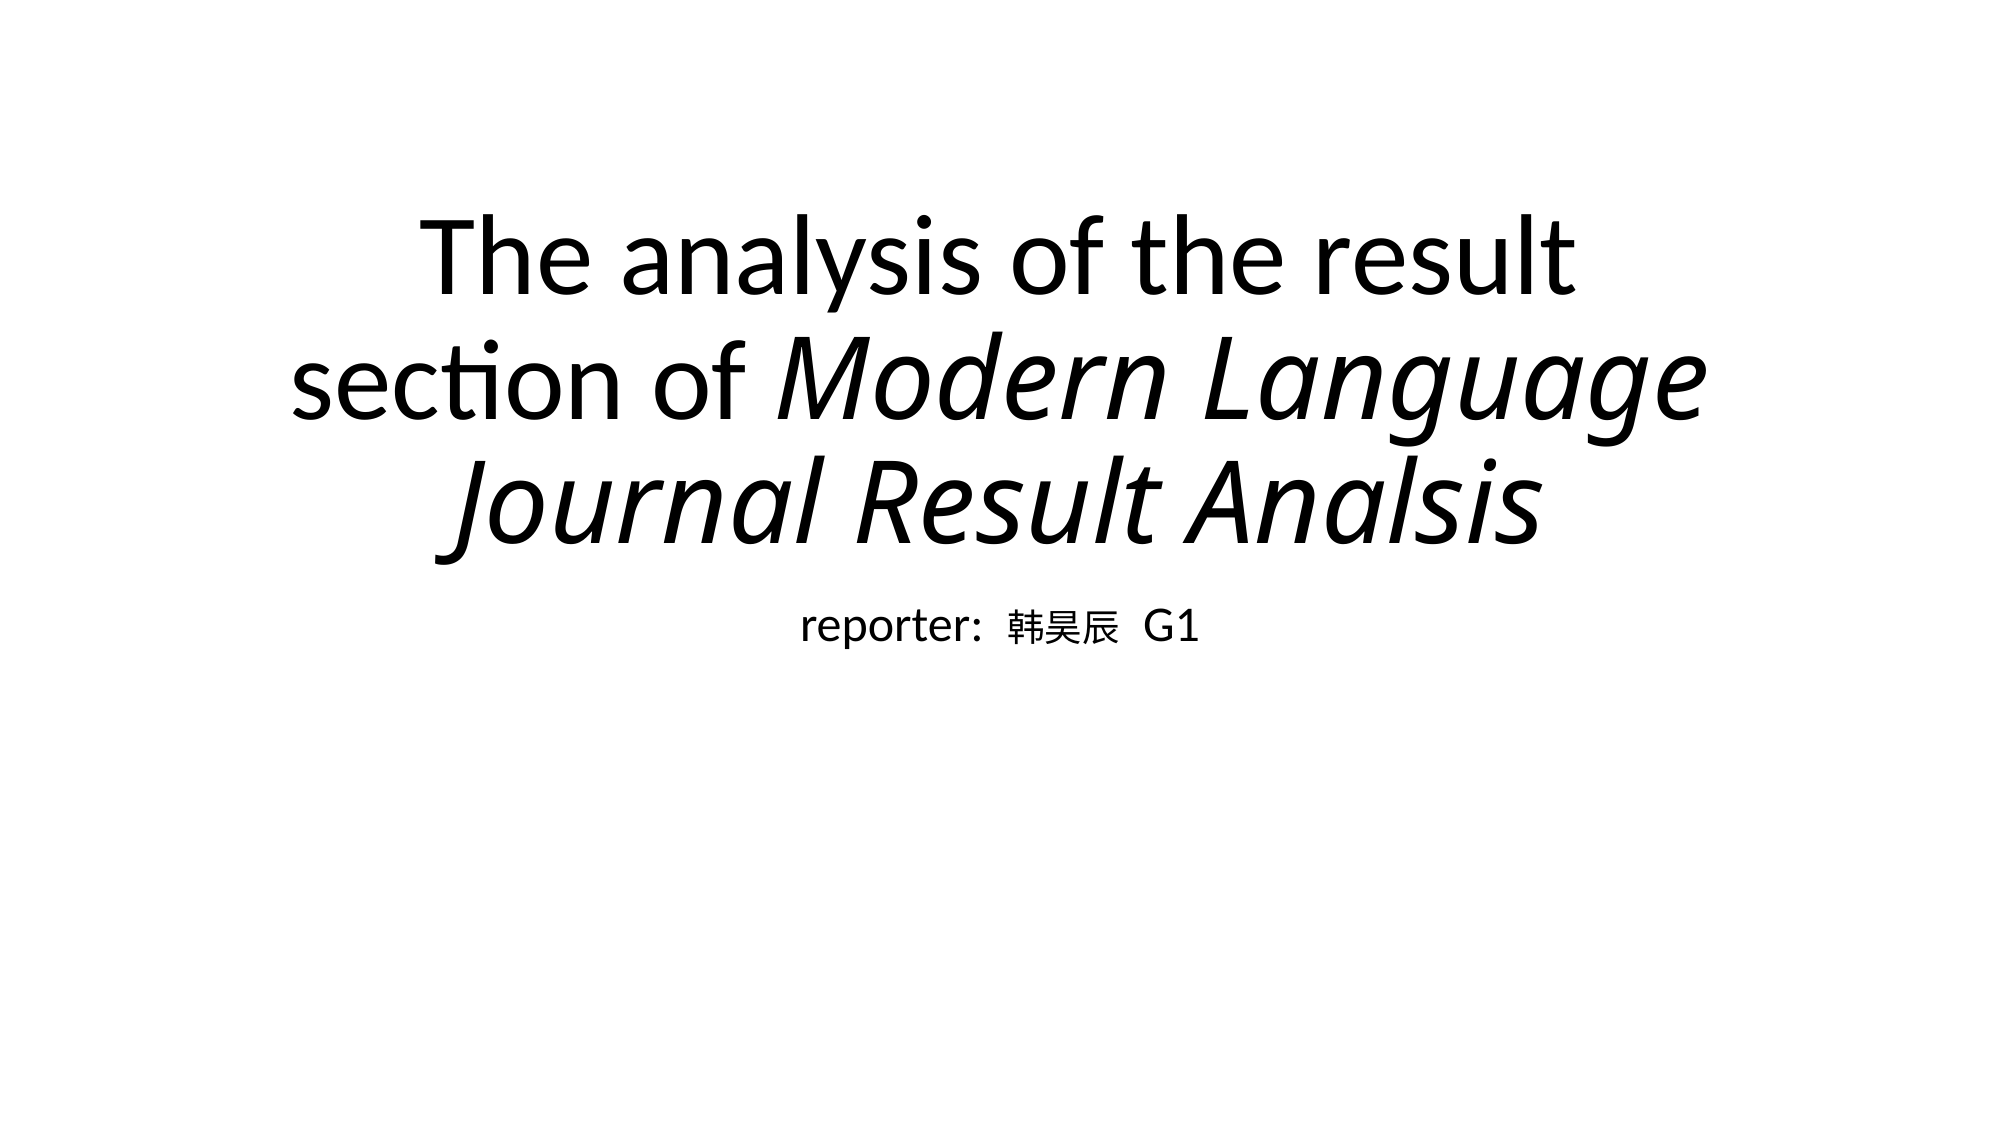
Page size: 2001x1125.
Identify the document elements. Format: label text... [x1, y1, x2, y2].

title The analysis of the result section of Modern Language Journal Result Analsis [249, 184, 1750, 576]
subtitle reporter: 韩昊辰 G1 [249, 590, 1750, 863]
